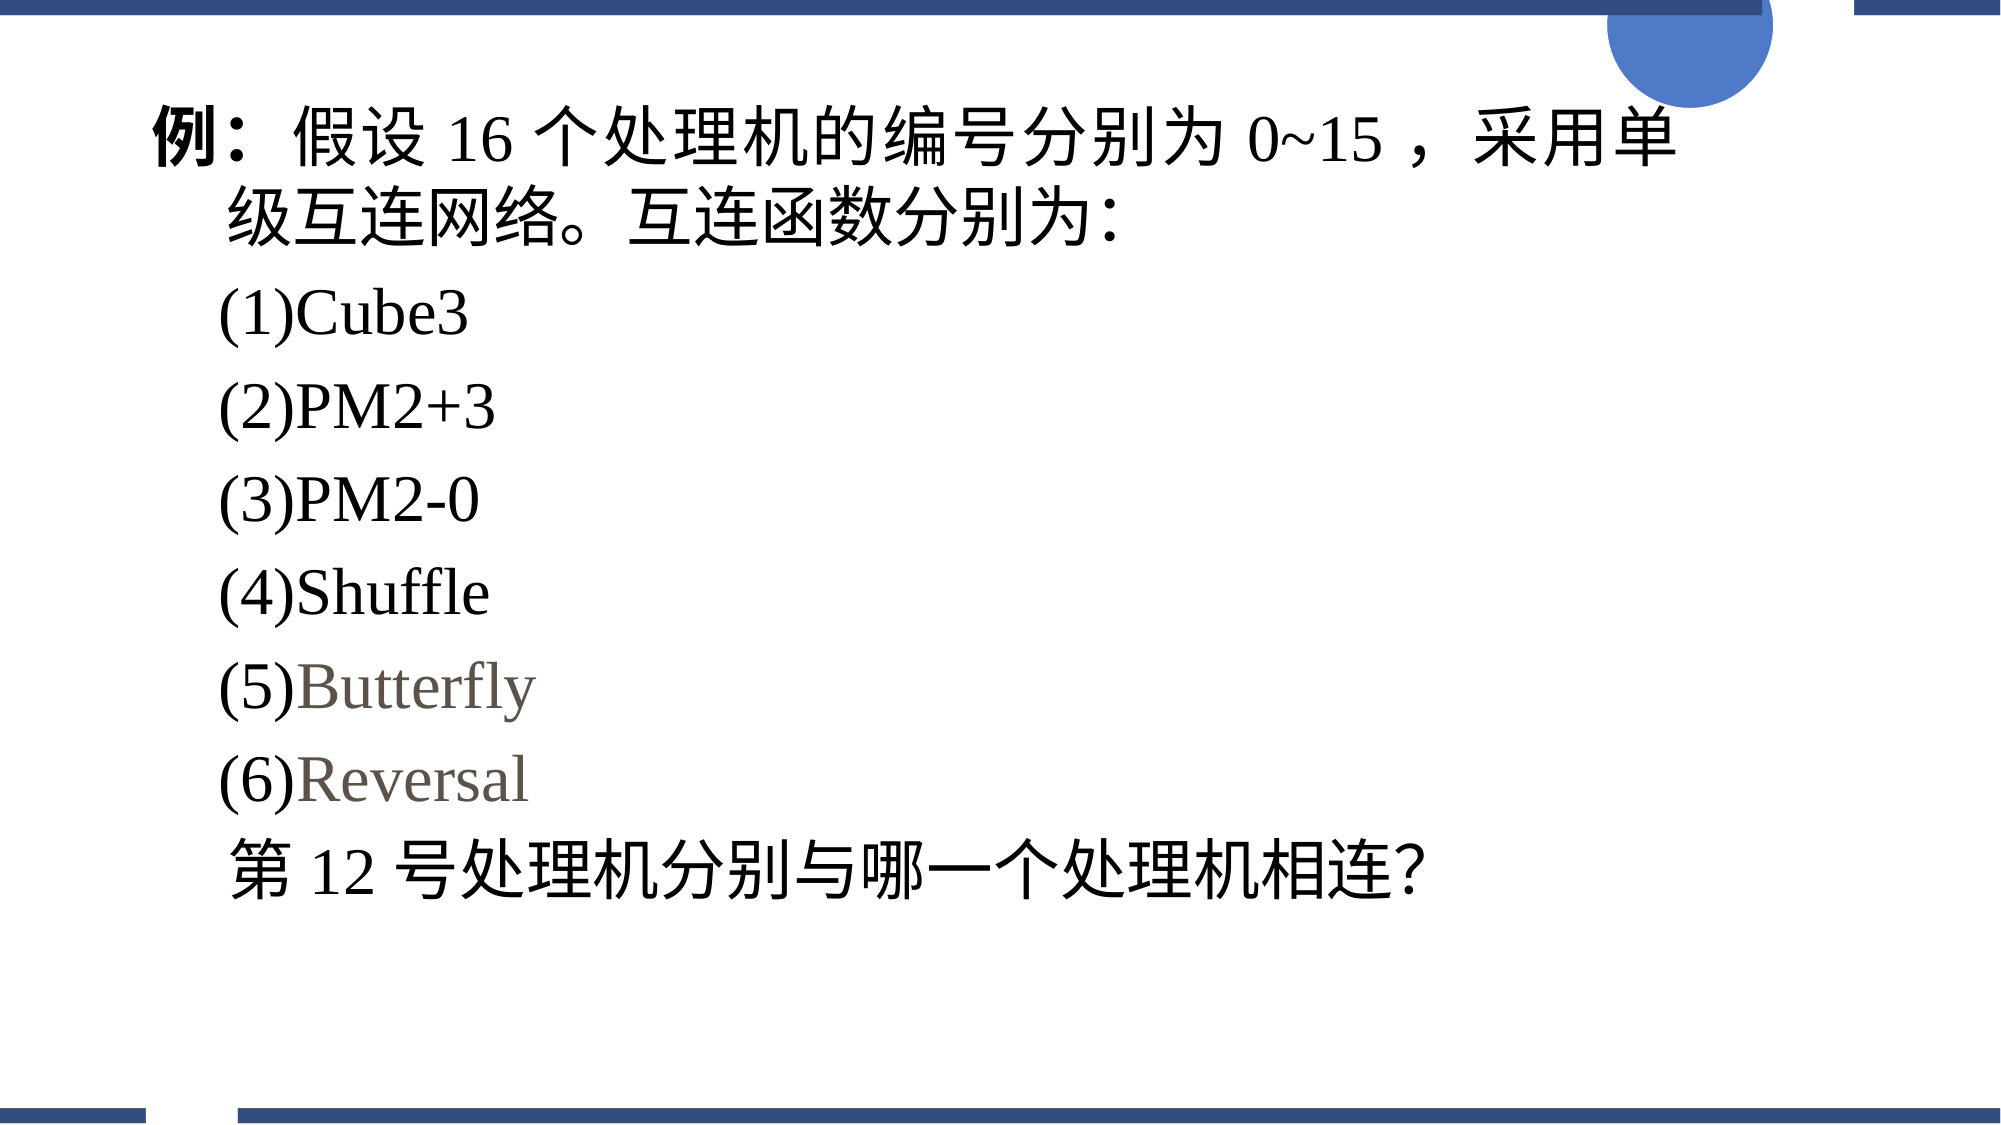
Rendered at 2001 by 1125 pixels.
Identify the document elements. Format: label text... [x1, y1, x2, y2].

text_box 例：假设16个处理机的编号分别为0~15，采用单级互连网络。互连函数分别为： (1)Cube3 (2)PM2+3 (3)PM2-0 (4)Shuffle (5)Butterfly (6)Reversal 第12号处理机分别与哪一个处理机相连？ [136, 87, 1694, 1038]
